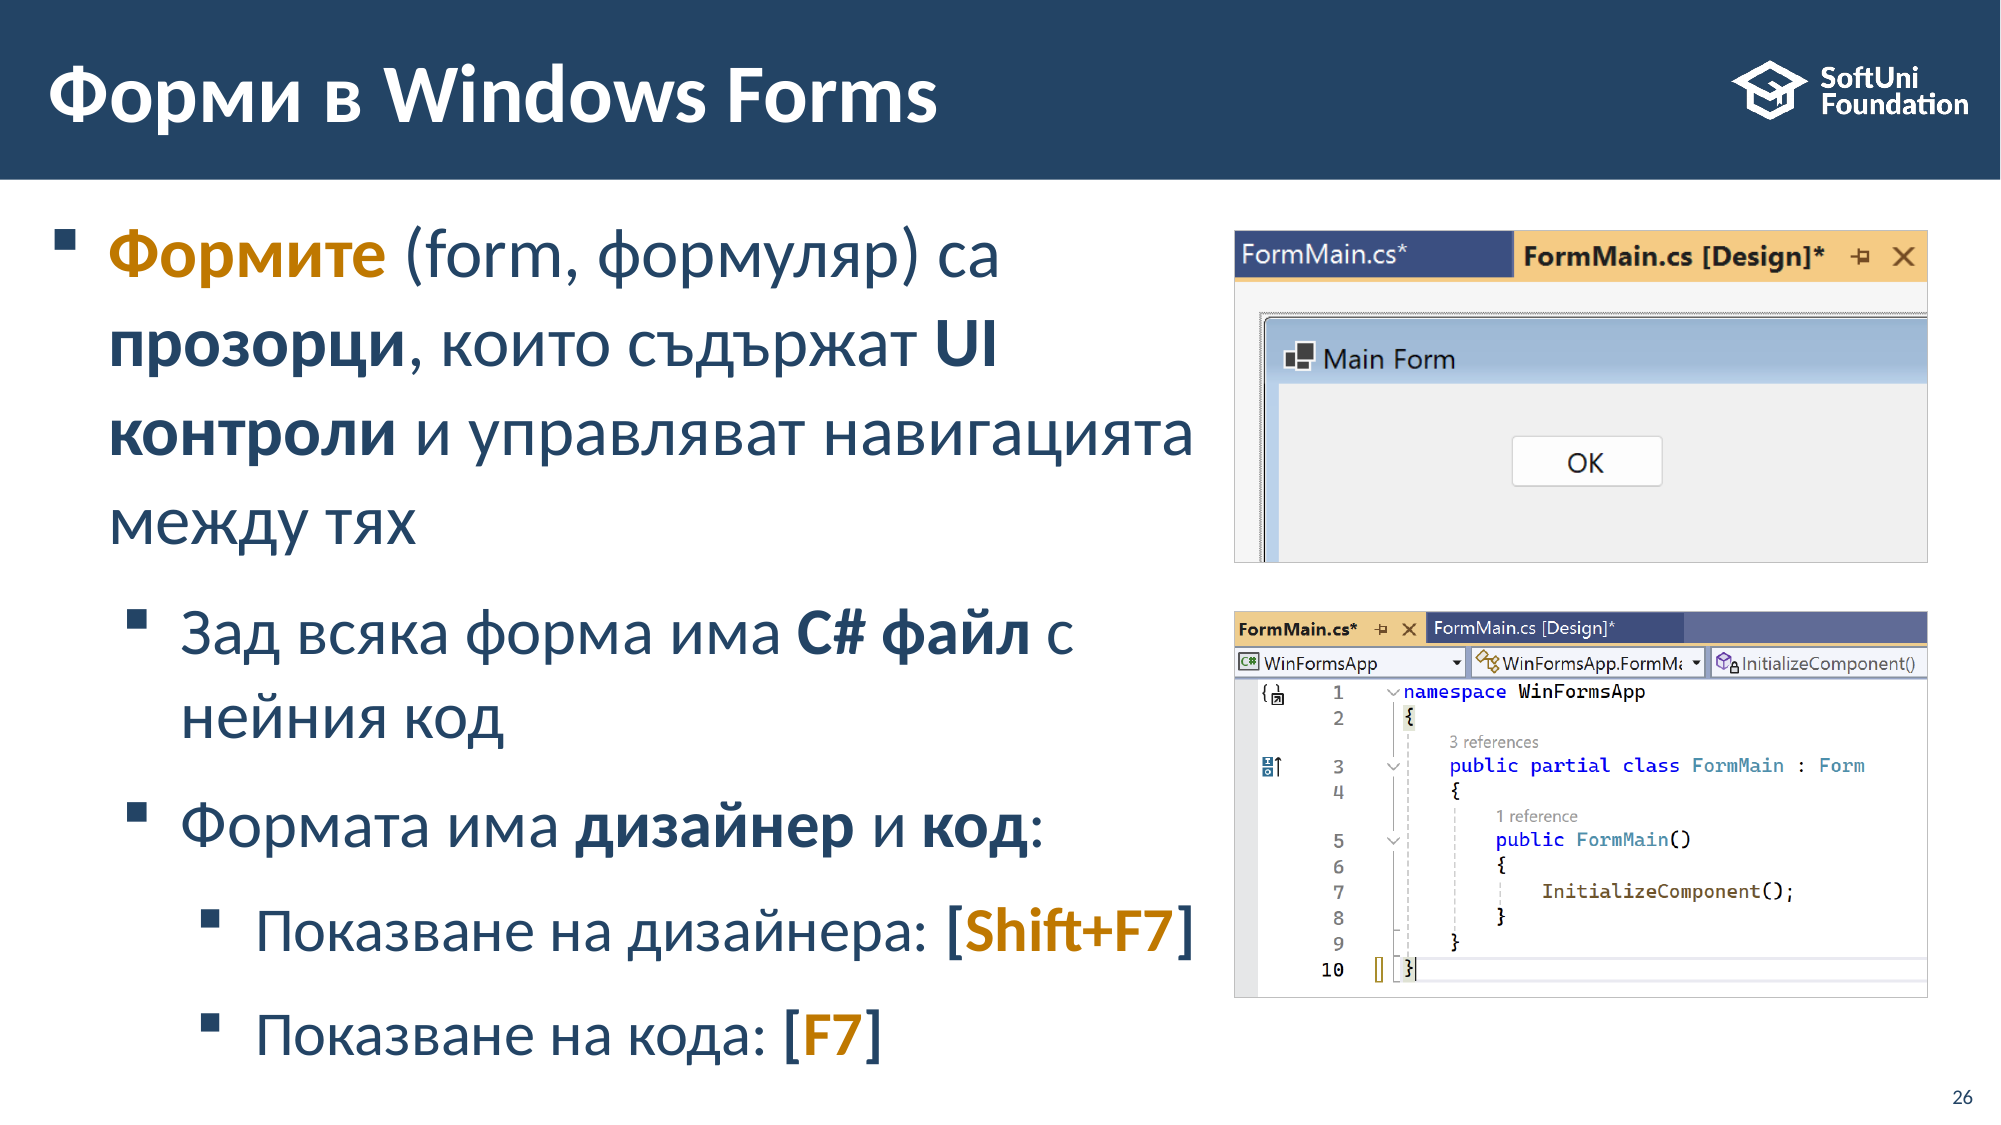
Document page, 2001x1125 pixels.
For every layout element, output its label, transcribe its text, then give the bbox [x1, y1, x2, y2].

list Формите (form, формуляр) са прозорци, които съдържат UI контроли и управляват навигацията между тях Зад всяка форма има C# файл с нейния код Формата има дизайнер и код: Показване на дизайнера: [Shift+F7] Показване на кода: [F7] [31, 196, 1301, 1104]
picture [1234, 611, 1929, 998]
title Форми в Windows Forms [31, 16, 1716, 162]
picture [1731, 60, 1968, 120]
picture [1234, 230, 1929, 563]
slide_number 26 [1927, 1067, 1989, 1117]
